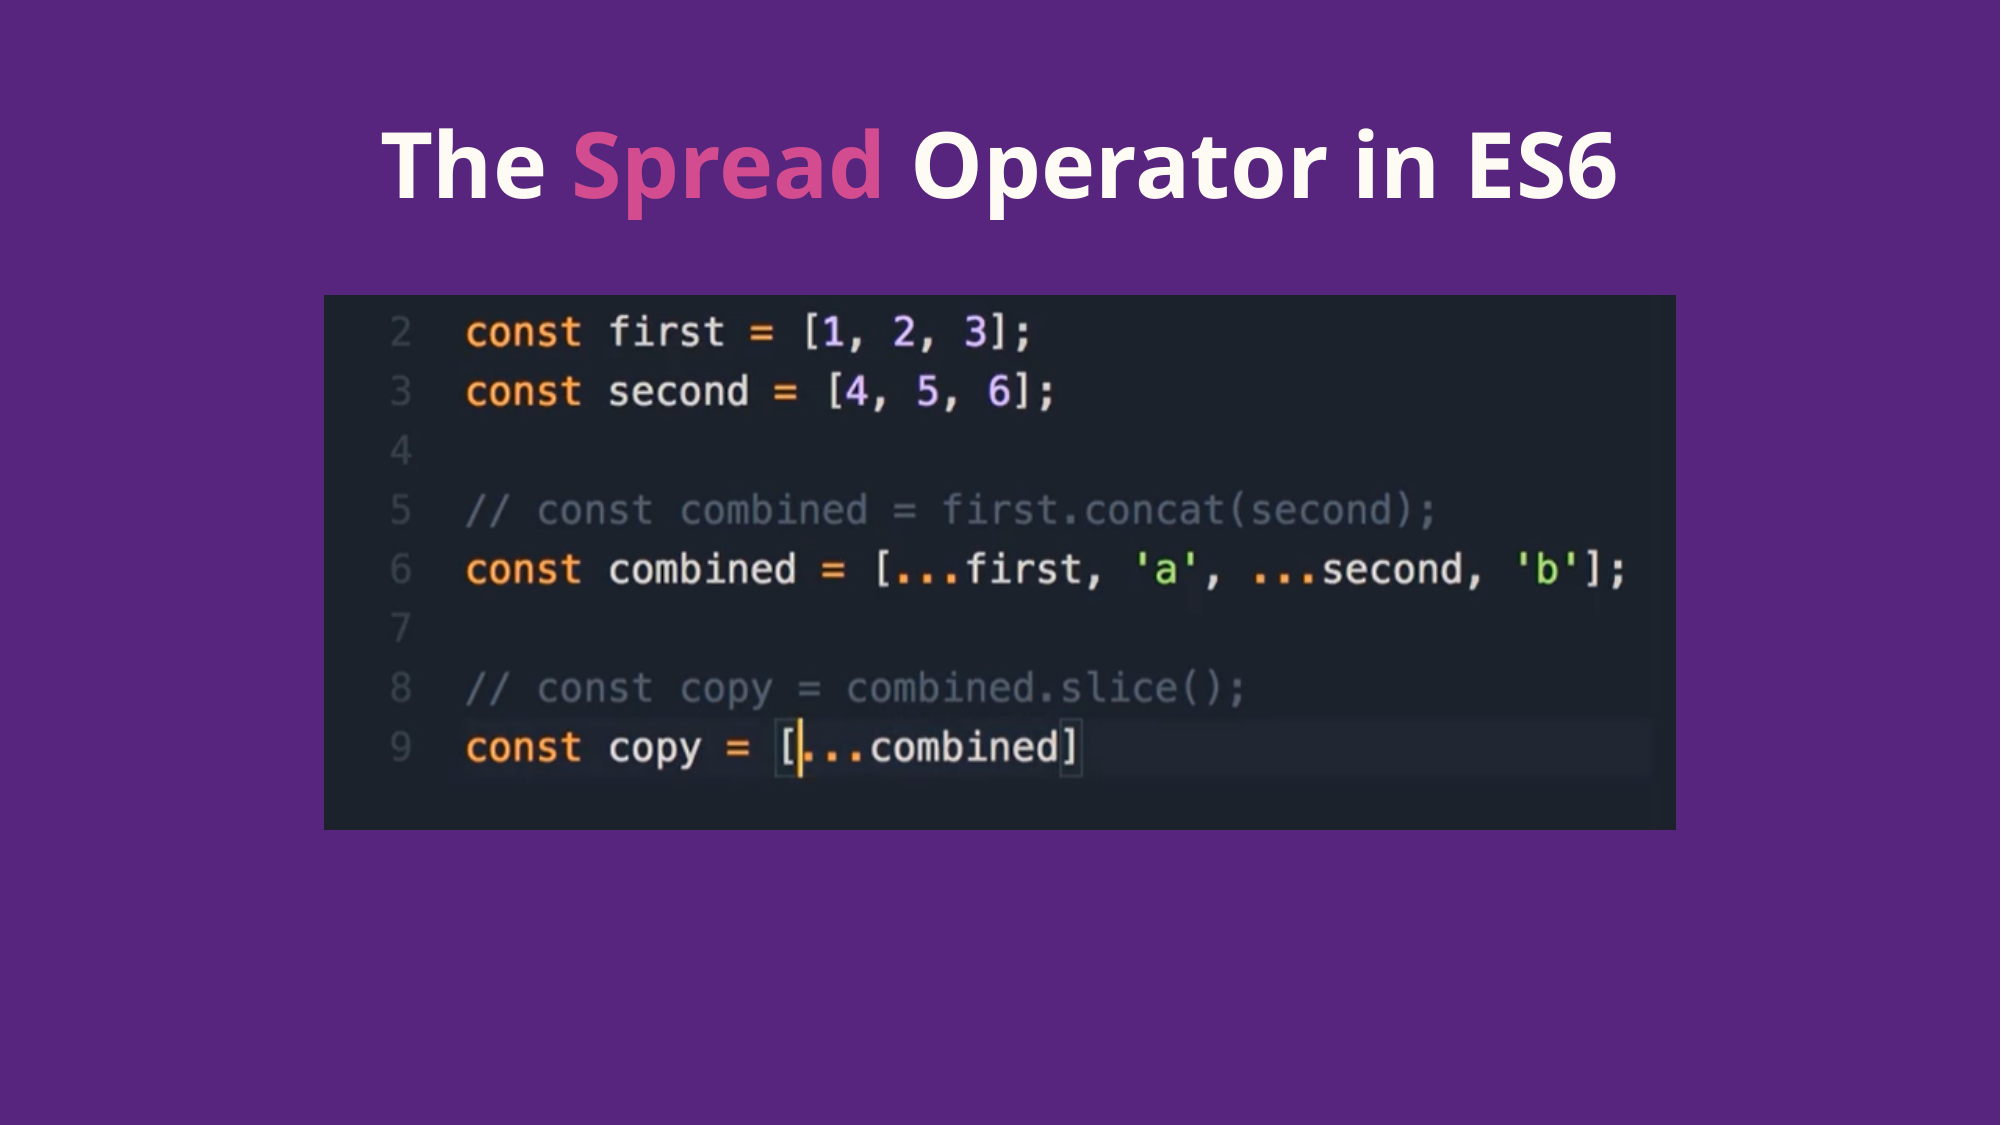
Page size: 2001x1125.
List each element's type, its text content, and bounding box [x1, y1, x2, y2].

picture [324, 295, 1676, 830]
title The Spread Operator in ES6 [137, 59, 1863, 278]
